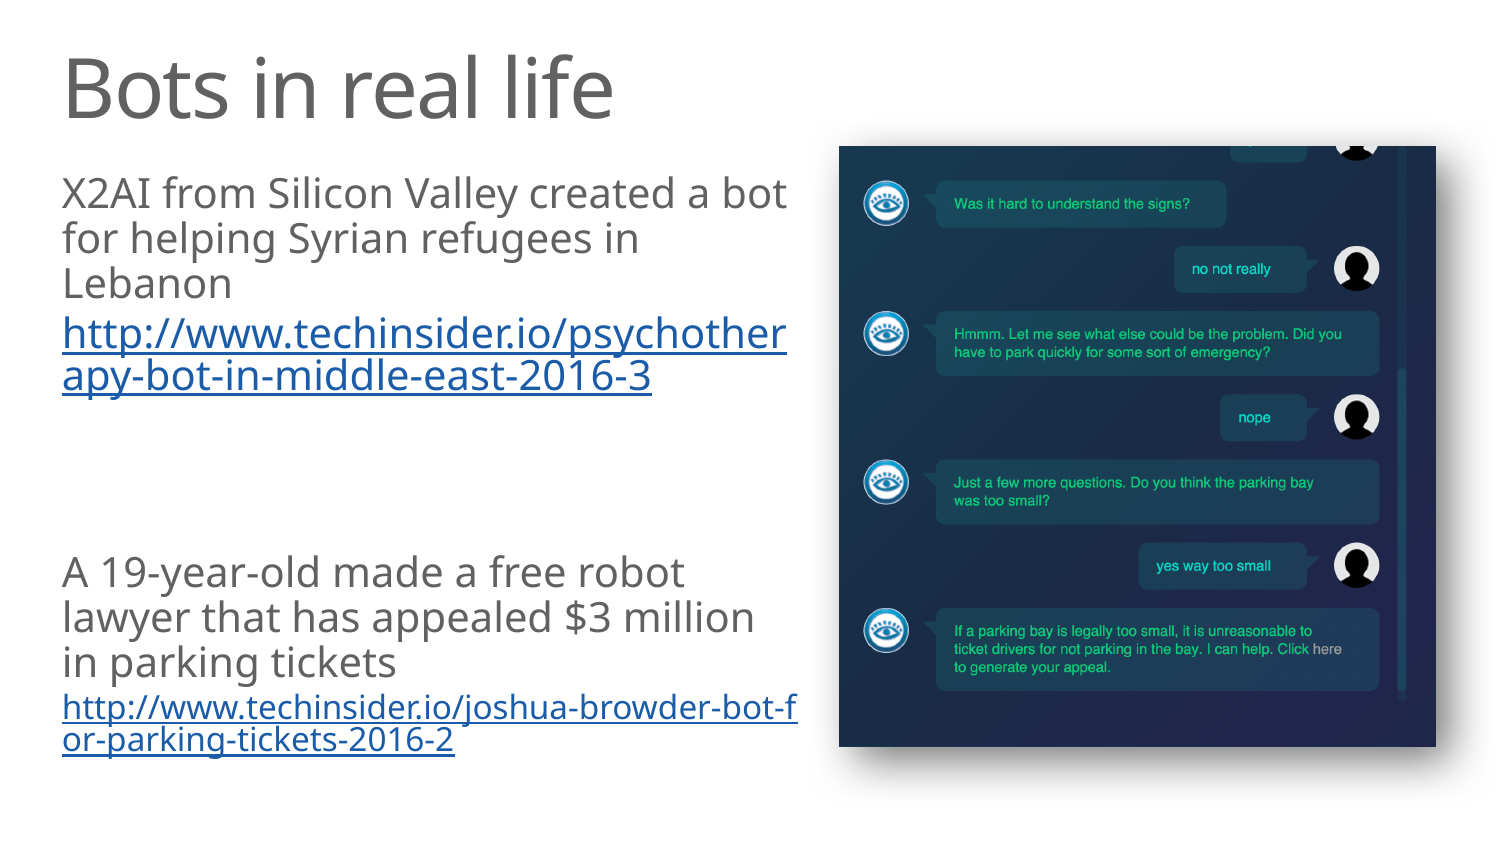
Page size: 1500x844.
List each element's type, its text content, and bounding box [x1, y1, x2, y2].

title Bots in real life [44, 35, 1456, 147]
list X2AI from Silicon Valley created a bot for helping Syrian refugees in Lebanon http://www.techinsider.io/psychotherapy-bot-in-middle-east-2016-3 A 19-year-old made a free robot lawyer that has appealed $3 million in parking tickets http://www.techinsider.io/joshua-browder-bot-for-parking-tickets-2016-2 [44, 161, 818, 639]
picture [838, 145, 1436, 747]
